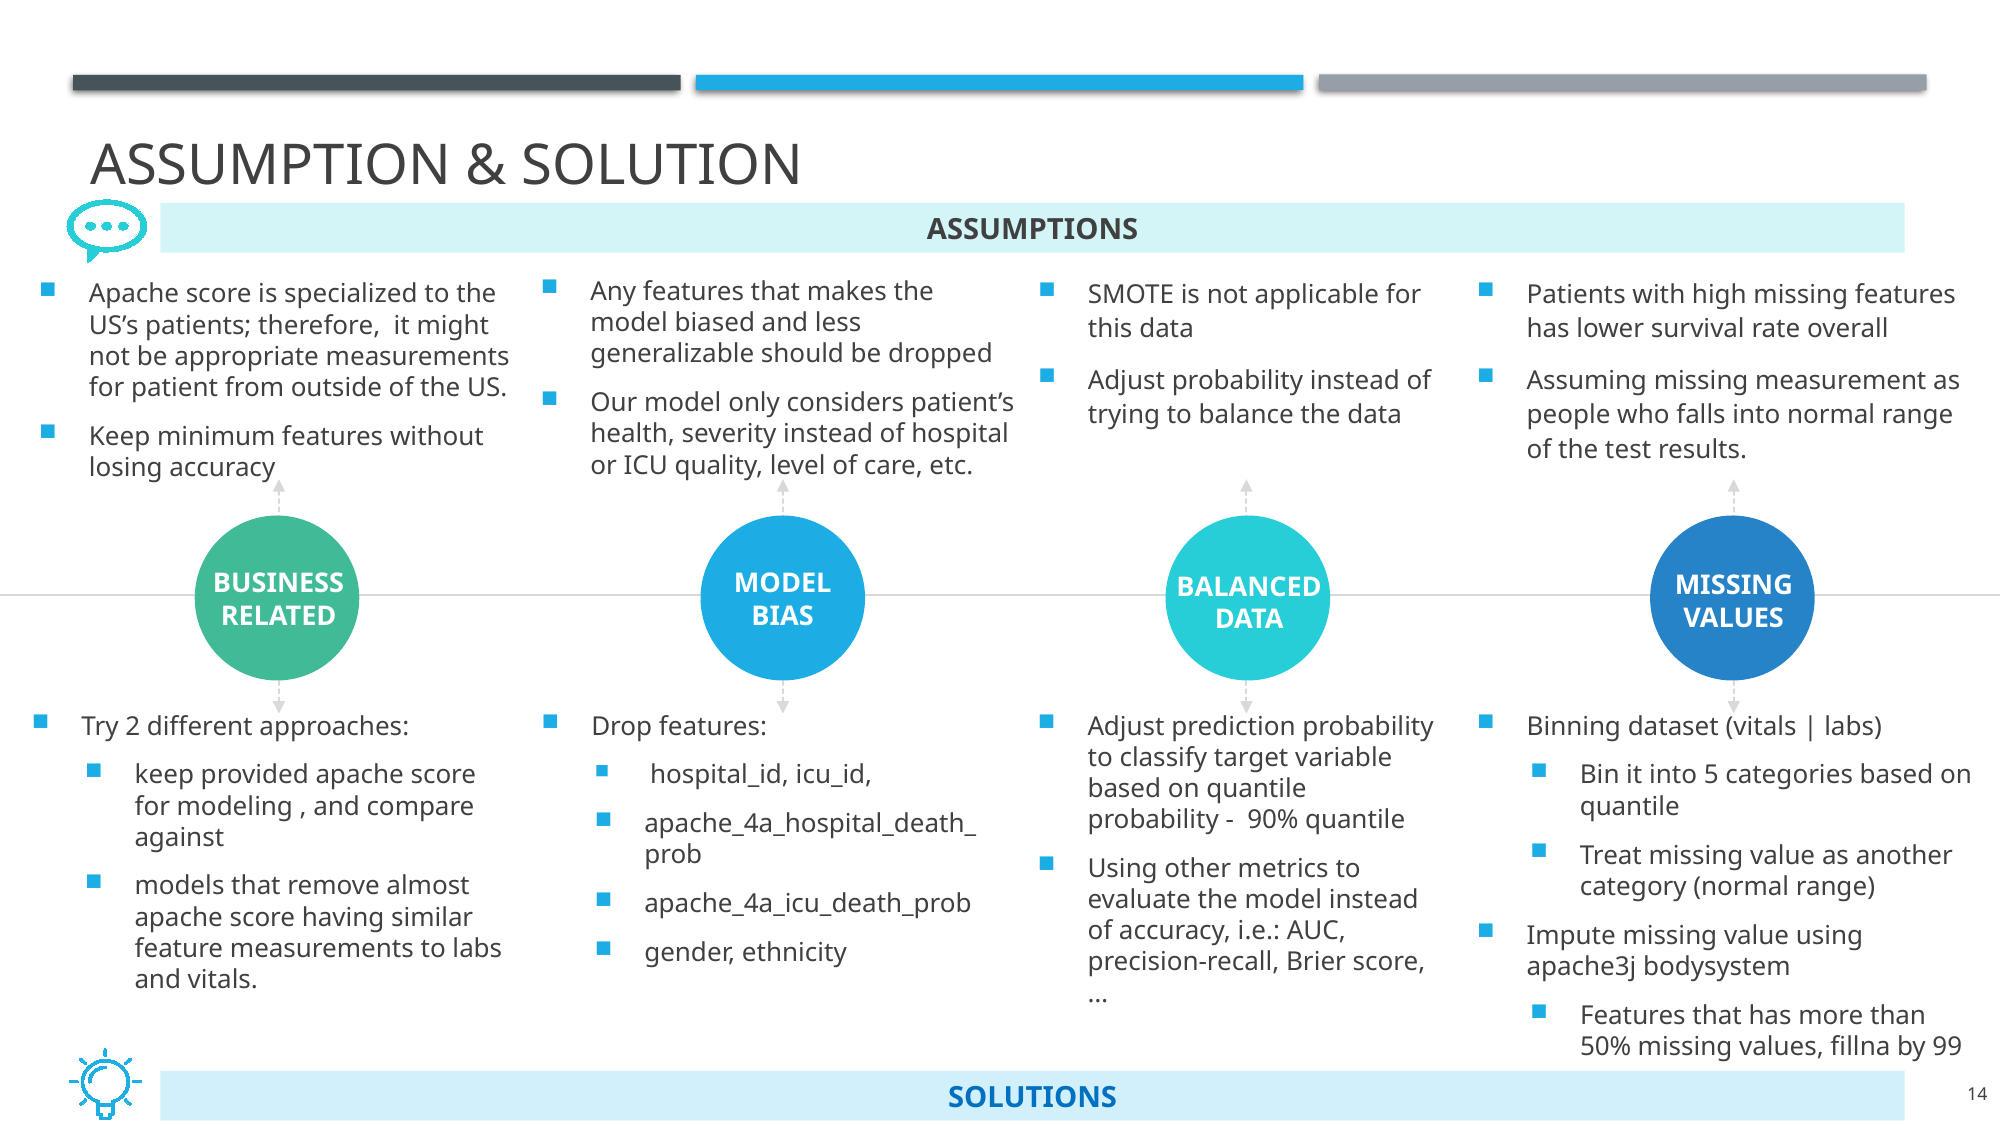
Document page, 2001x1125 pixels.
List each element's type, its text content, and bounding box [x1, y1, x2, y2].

title ASSUMPTION & SOLUTION [75, 115, 1925, 218]
text_box Try 2 different approaches: keep provided apache score for modeling , and compare against models that remove almost apache score having similar feature measurements to labs and vitals. [16, 701, 526, 1074]
text_box Adjust prediction probability to classify target variable based on quantile probability - 90% quantile Using other metrics to evaluate the model instead of accuracy, i.e.: AUC, precision-recall, Brier score, … [1022, 701, 1449, 1074]
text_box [699, 478, 866, 715]
text_box SMOTE is not applicable for this data Adjust probability instead of trying to balance the data [1032, 266, 1450, 480]
text_box Any features that makes the model biased and less generalizable should be dropped Our model only considers patient’s health, severity instead of hospital or ICU quality, level of care, etc. [525, 266, 1032, 480]
text_box [65, 198, 148, 264]
text_box SOLUTIONS [160, 1070, 1829, 1121]
slide_number 14 [1829, 1065, 2000, 1125]
text_box Apache score is specialized to the US’s patients; therefore, it might not be appropriate measurements for patient from outside of the US. Keep minimum features without losing accuracy [23, 269, 530, 505]
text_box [1649, 478, 1816, 715]
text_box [1147, 478, 1351, 715]
text_box Drop features: hospital_id, icu_id, apache_4a_hospital_death_prob apache_4a_icu_death_prob gender, ethnicity [526, 701, 995, 1074]
text_box ASSUMPTIONS [160, 202, 1905, 253]
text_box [69, 1048, 142, 1121]
text_box Patients with high missing features has lower survival rate overall Assuming missing measurement as people who falls into normal range of the test results. [1461, 266, 1991, 480]
text_box Binning dataset (vitals | labs) Bin it into 5 categories based on quantile Treat missing value as another category (normal range) Impute missing value using apache3j bodysystem Features that has more than 50% missing values, fillna by 99 [1461, 701, 1991, 1074]
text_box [194, 478, 362, 715]
